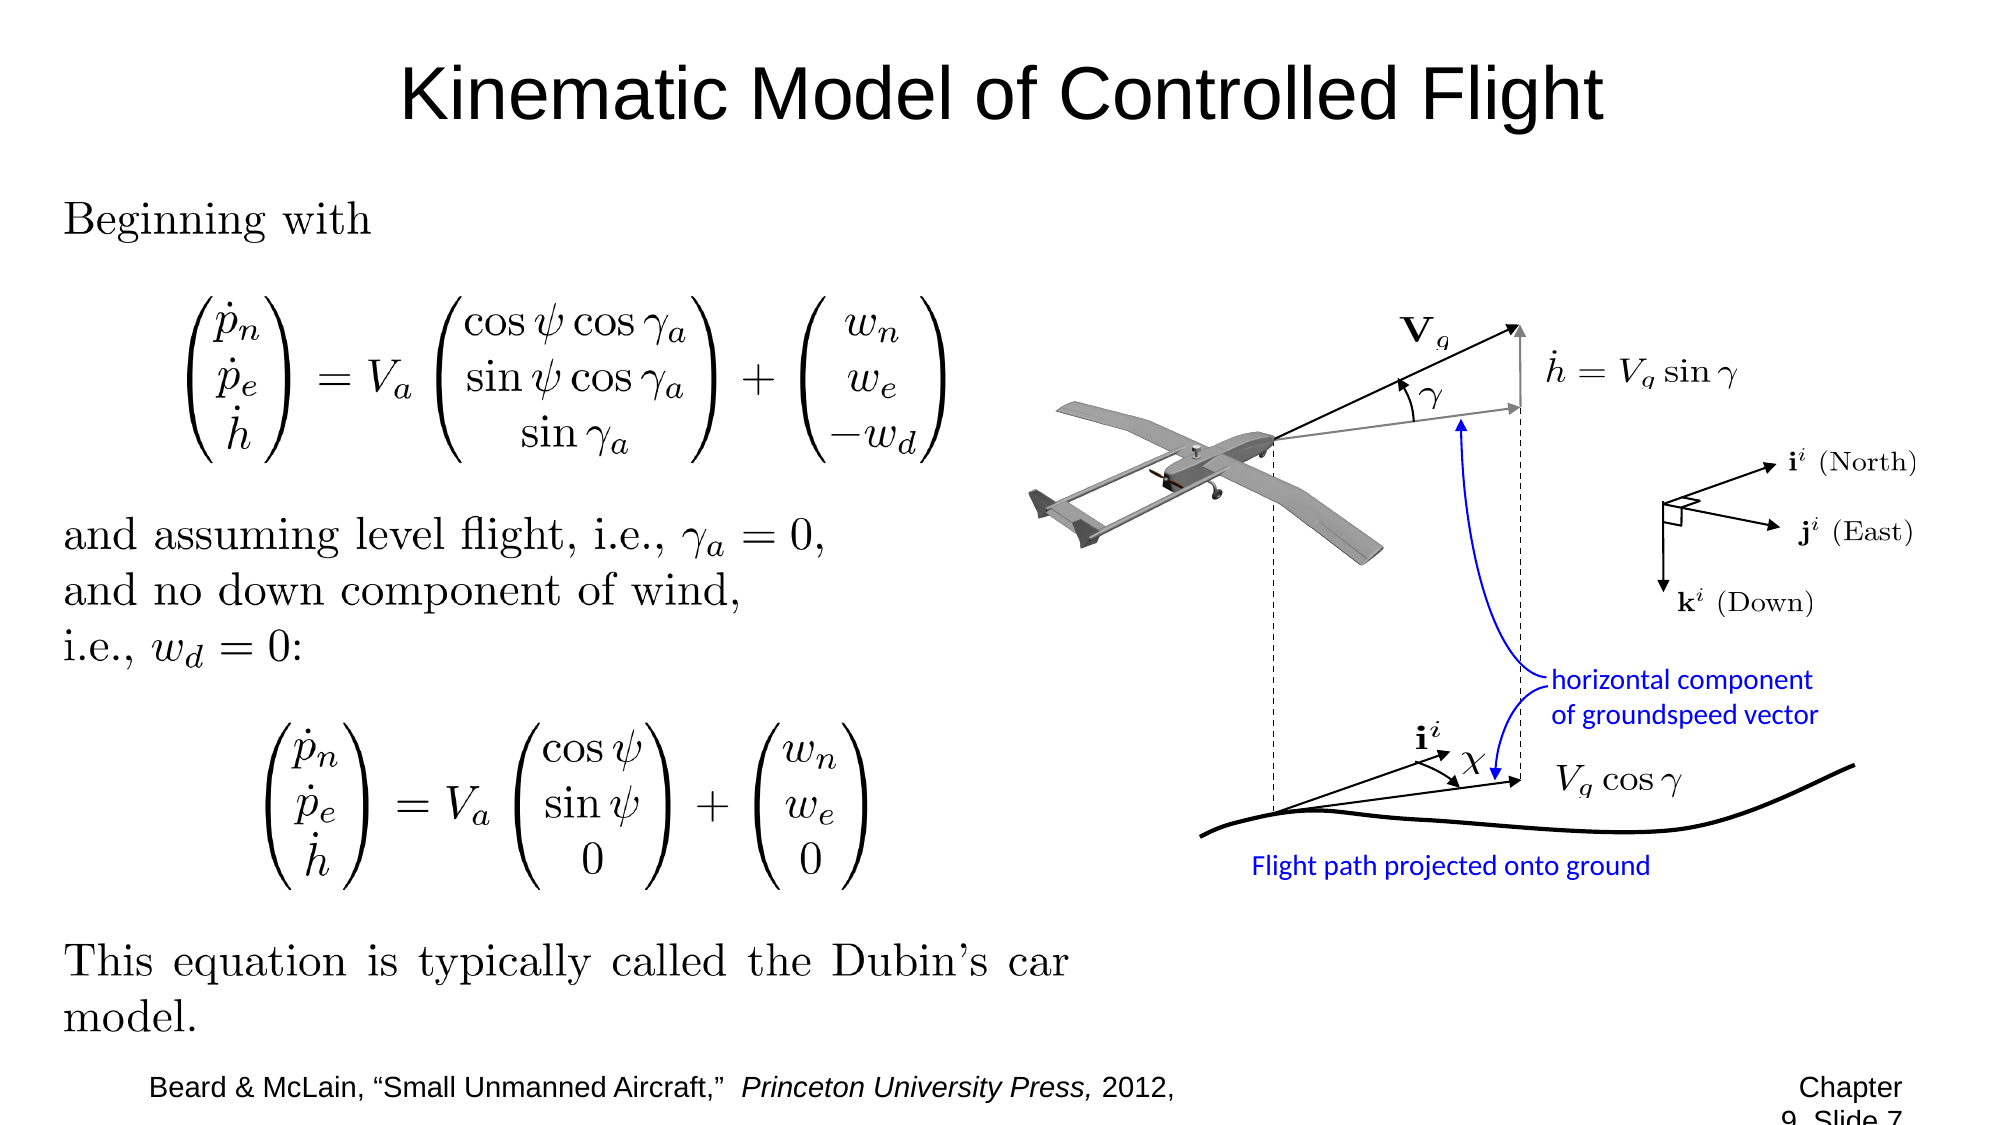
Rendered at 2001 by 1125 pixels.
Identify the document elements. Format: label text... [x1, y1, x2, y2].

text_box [1025, 148, 1974, 902]
title Kinematic Model of Controlled Flight [102, 30, 1903, 150]
picture [63, 200, 1070, 1032]
